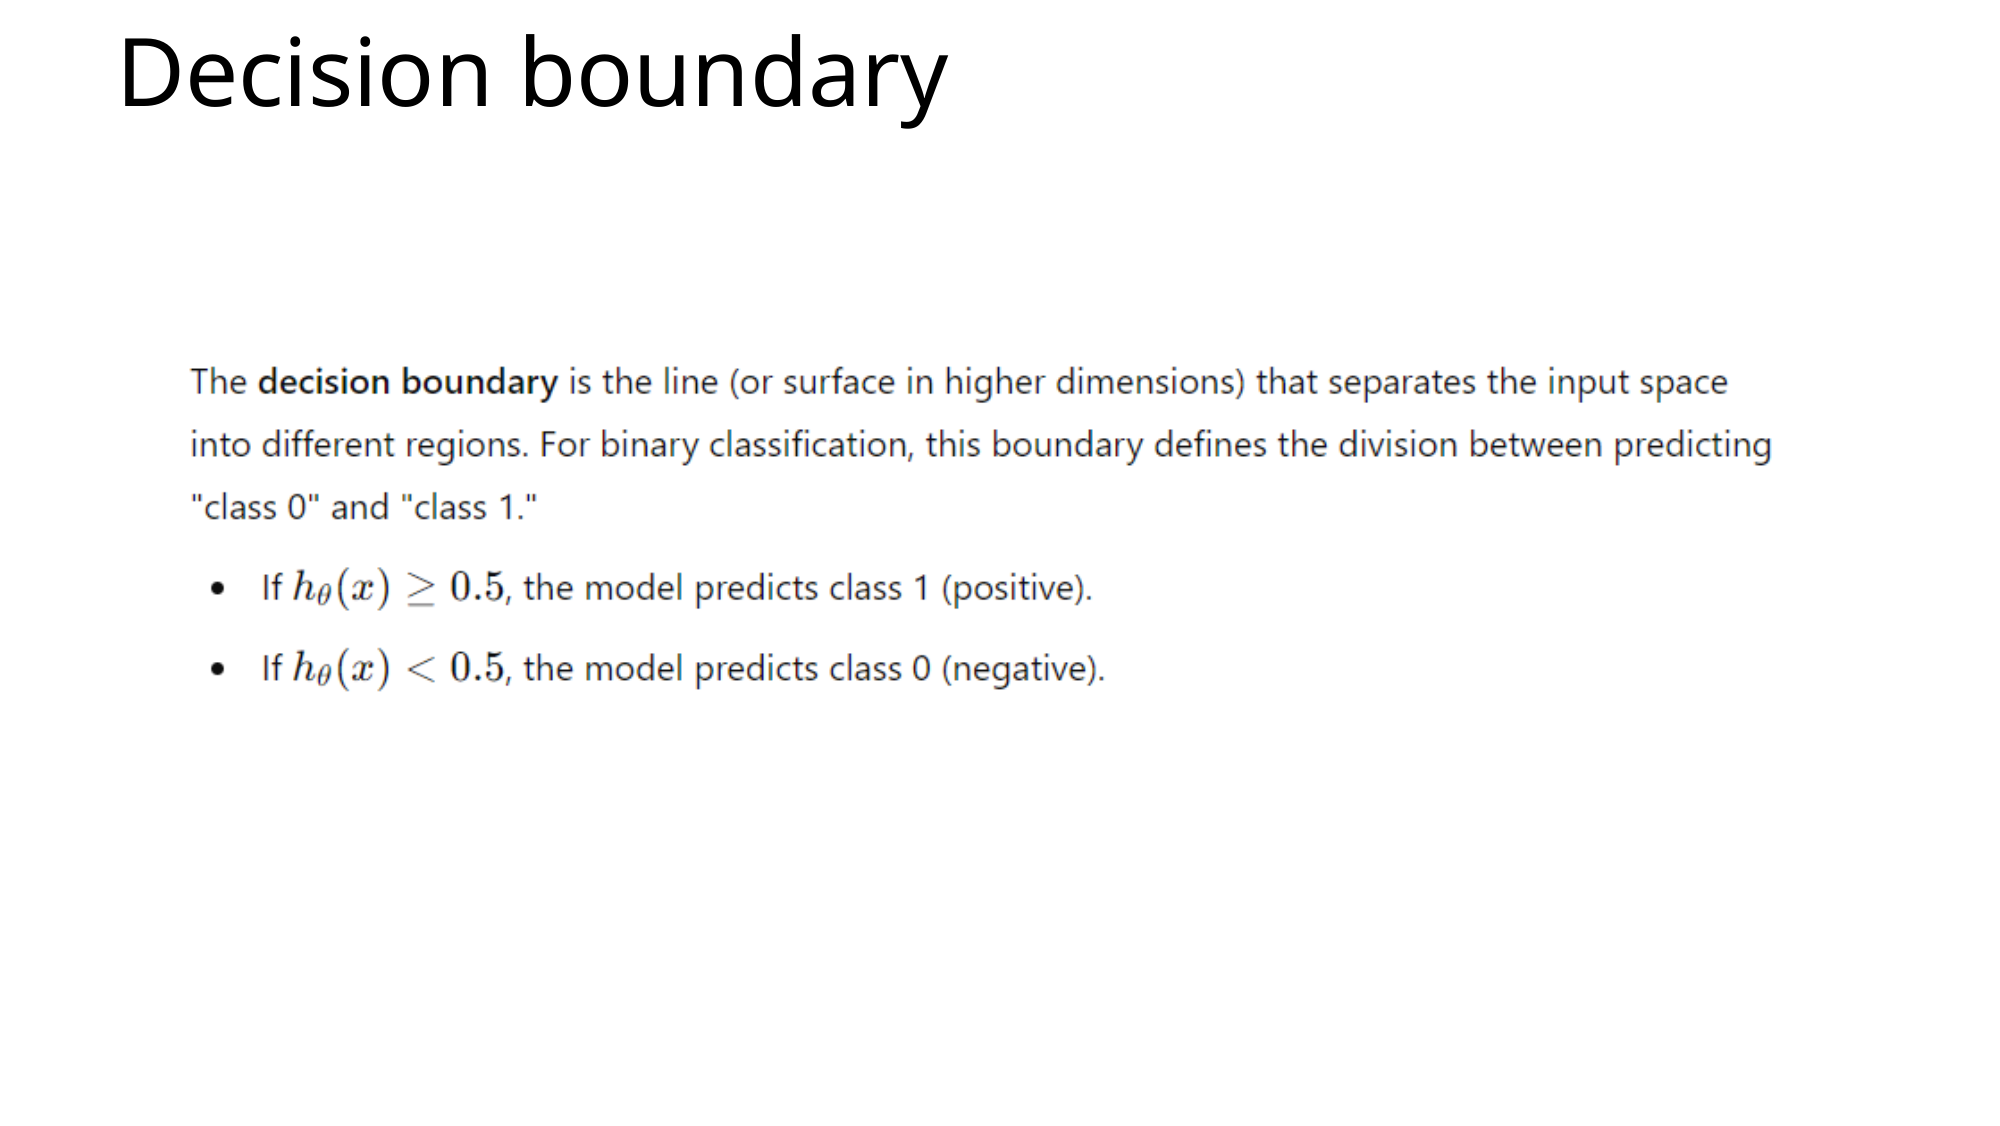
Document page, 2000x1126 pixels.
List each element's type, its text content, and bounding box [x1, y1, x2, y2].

title Decision boundary [99, 3, 1900, 134]
picture [132, 326, 1838, 747]
